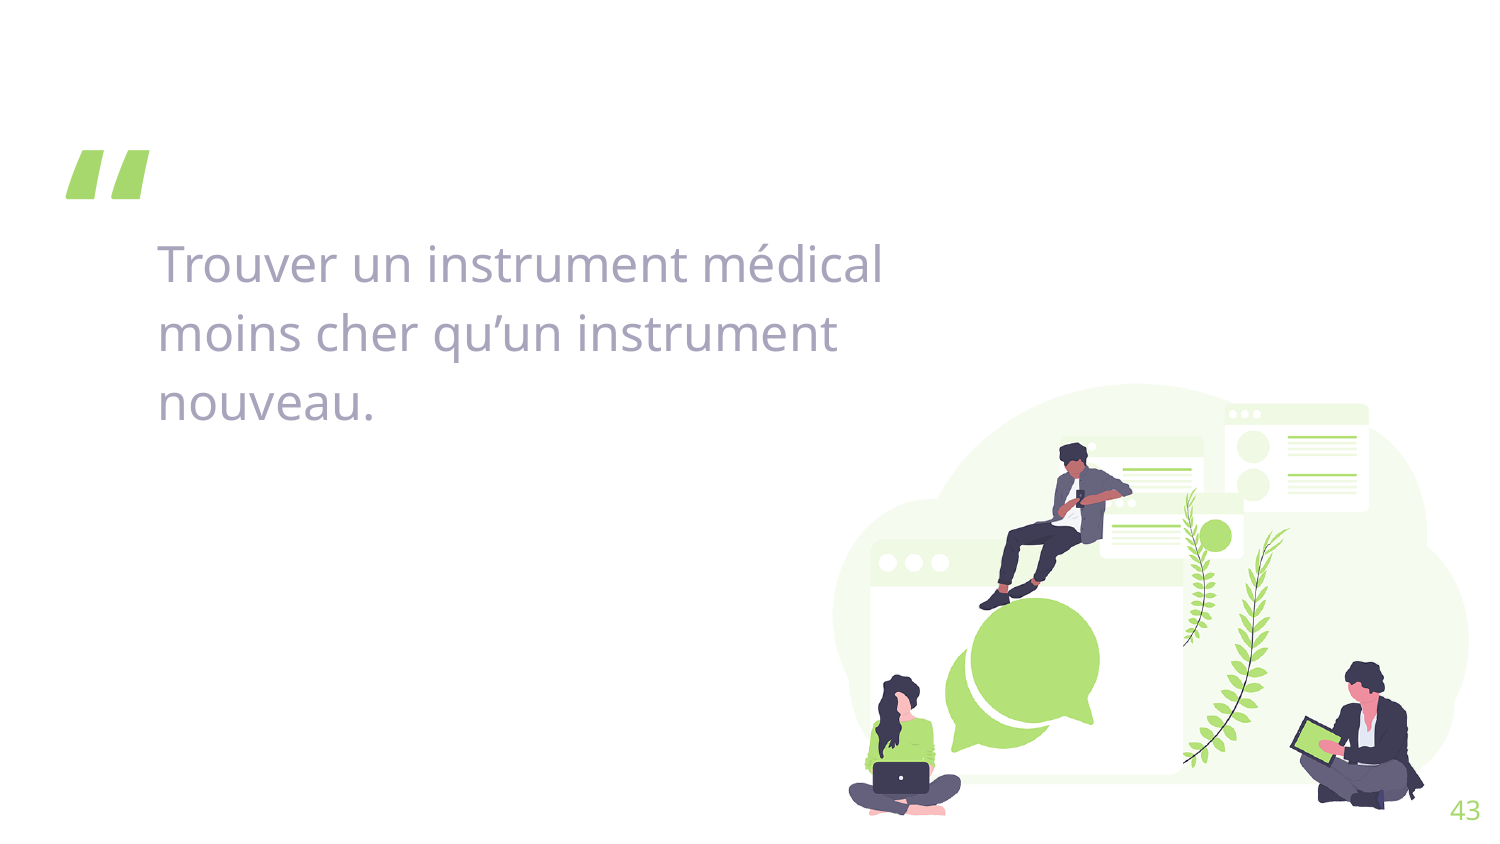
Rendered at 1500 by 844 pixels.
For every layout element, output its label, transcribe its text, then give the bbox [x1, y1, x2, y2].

picture [832, 383, 1469, 816]
slide_number 43 [1391, 779, 1482, 844]
list Trouver un instrument médical moins cher qu’un instrument nouveau. [157, 150, 892, 700]
